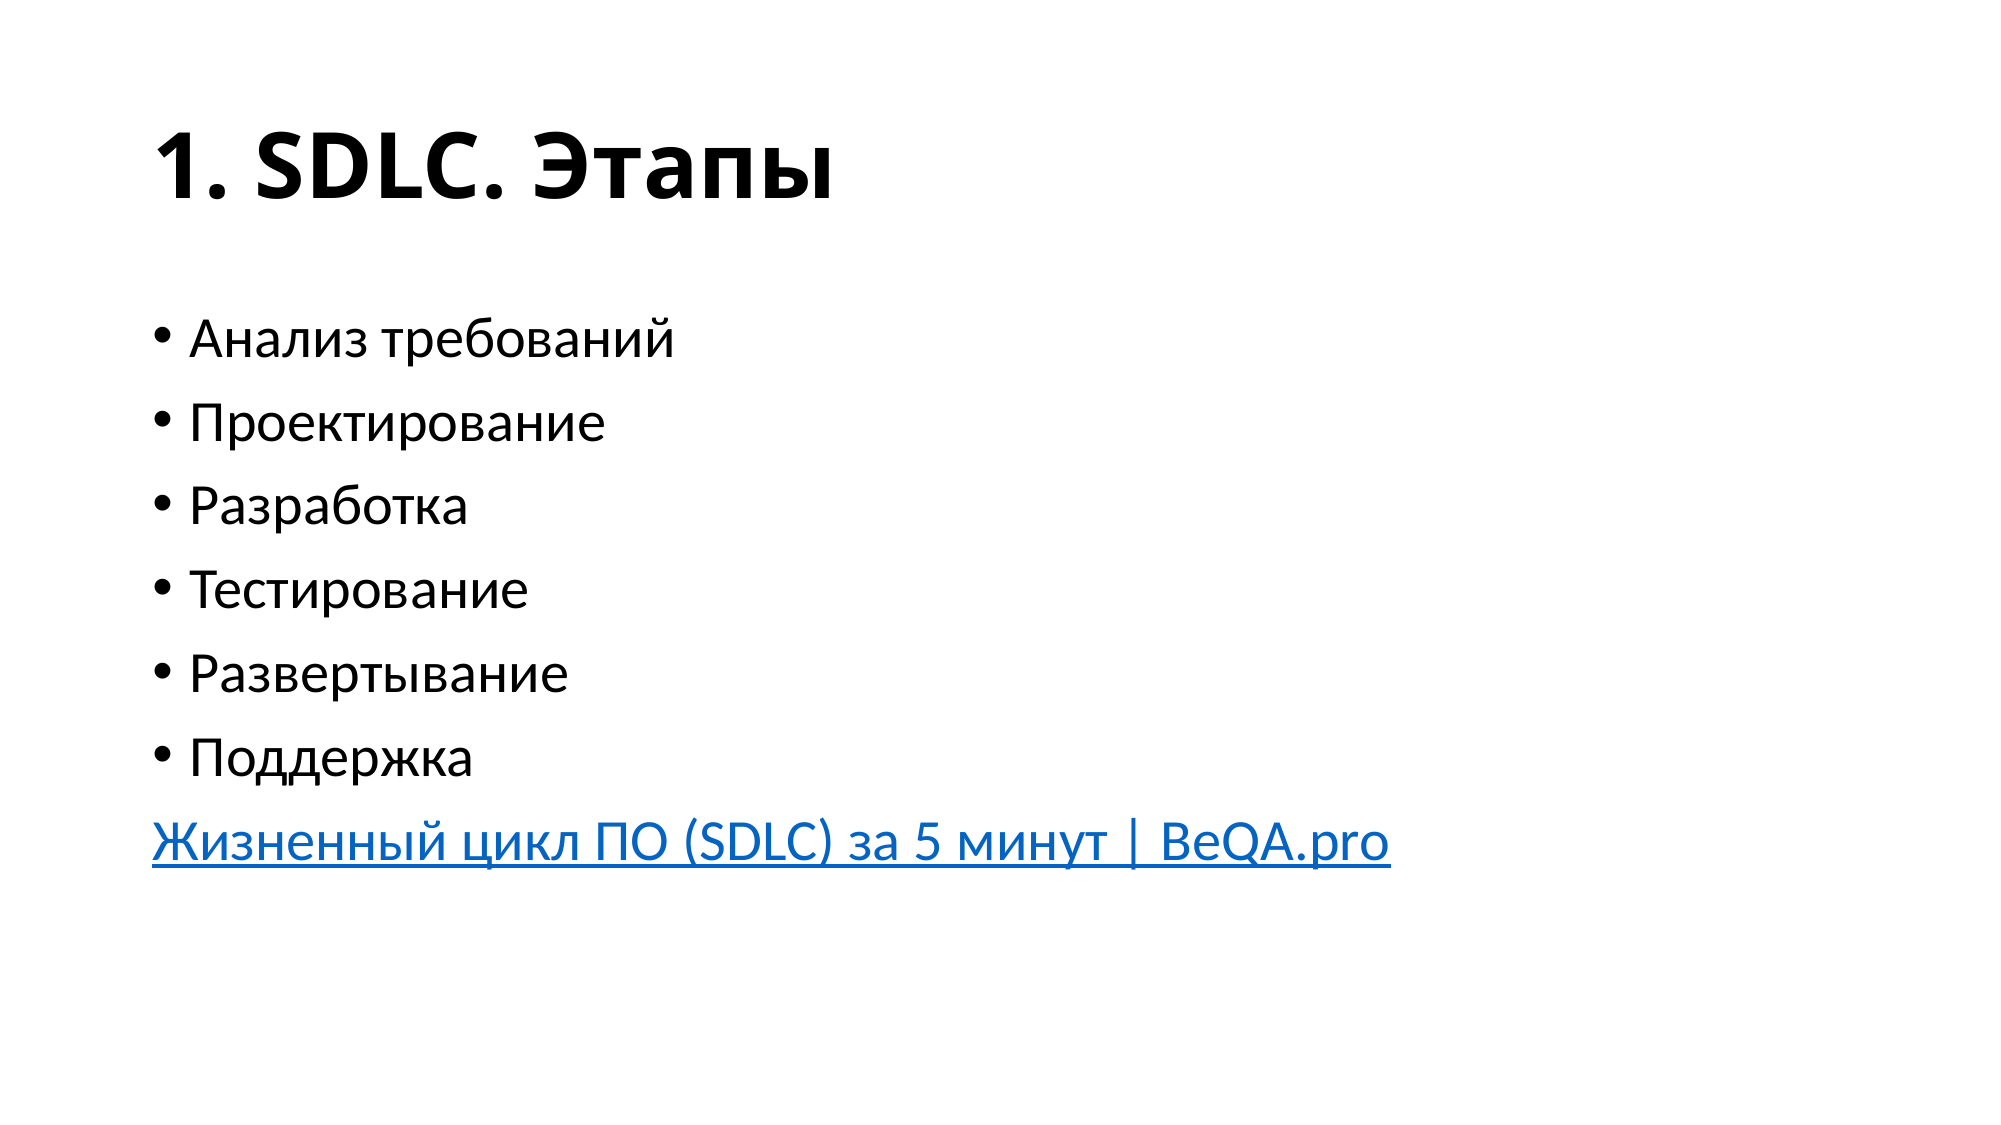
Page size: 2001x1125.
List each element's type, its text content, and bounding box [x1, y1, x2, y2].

list Анализ требований Проектирование Разработка Тестирование Развертывание Поддержка Жизненный цикл ПО (SDLC) за 5 минут | BeQA.pro [137, 299, 1863, 1014]
title 1. SDLC. Этапы [137, 59, 1863, 278]
